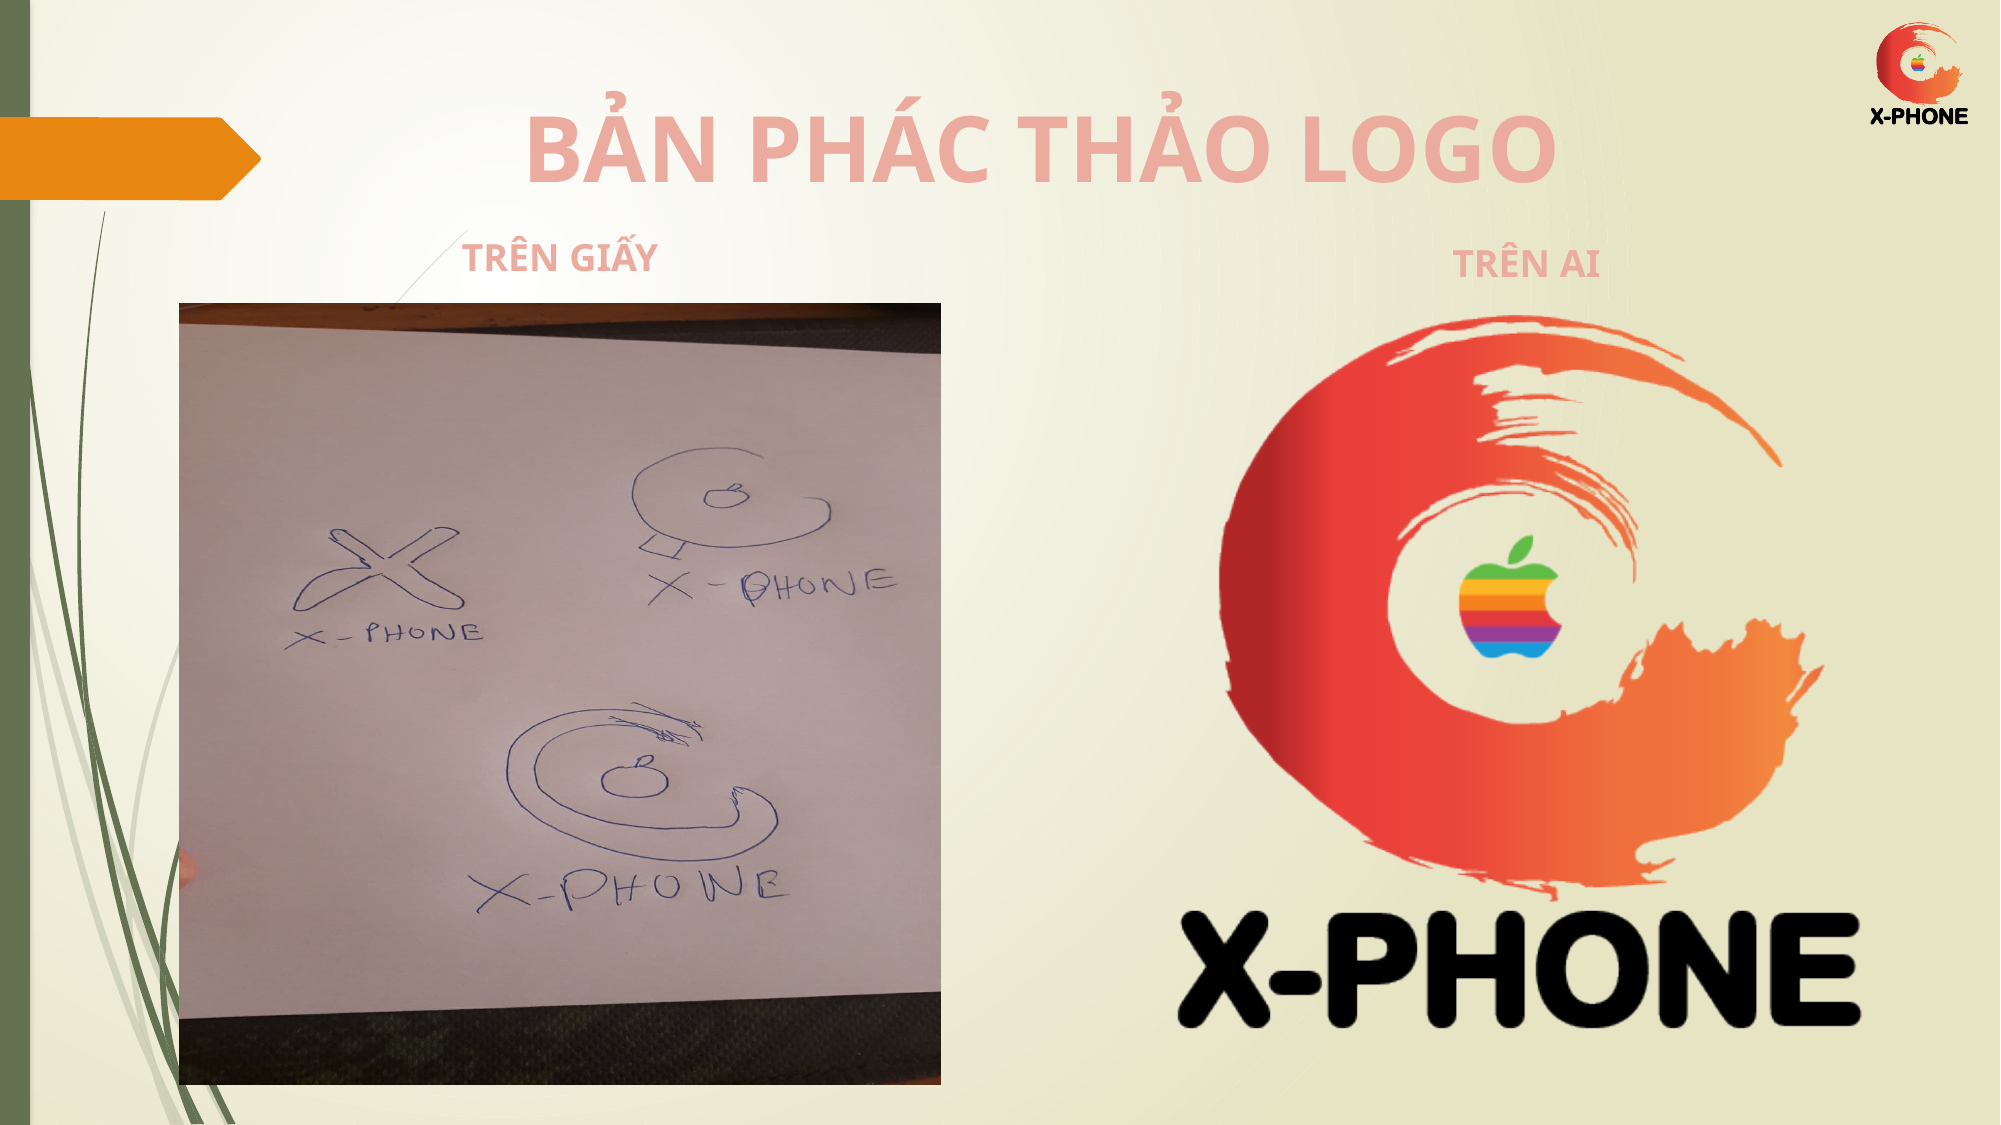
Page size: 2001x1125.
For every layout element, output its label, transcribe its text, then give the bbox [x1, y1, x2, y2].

picture [179, 303, 941, 1085]
text_box TRÊN GIẤY [417, 226, 703, 287]
text_box BẢN PHÁC THẢO LOGO [341, 83, 1742, 208]
text_box TRÊN AI [1383, 232, 1670, 292]
picture [1866, 22, 1974, 130]
picture [1149, 315, 1896, 1060]
